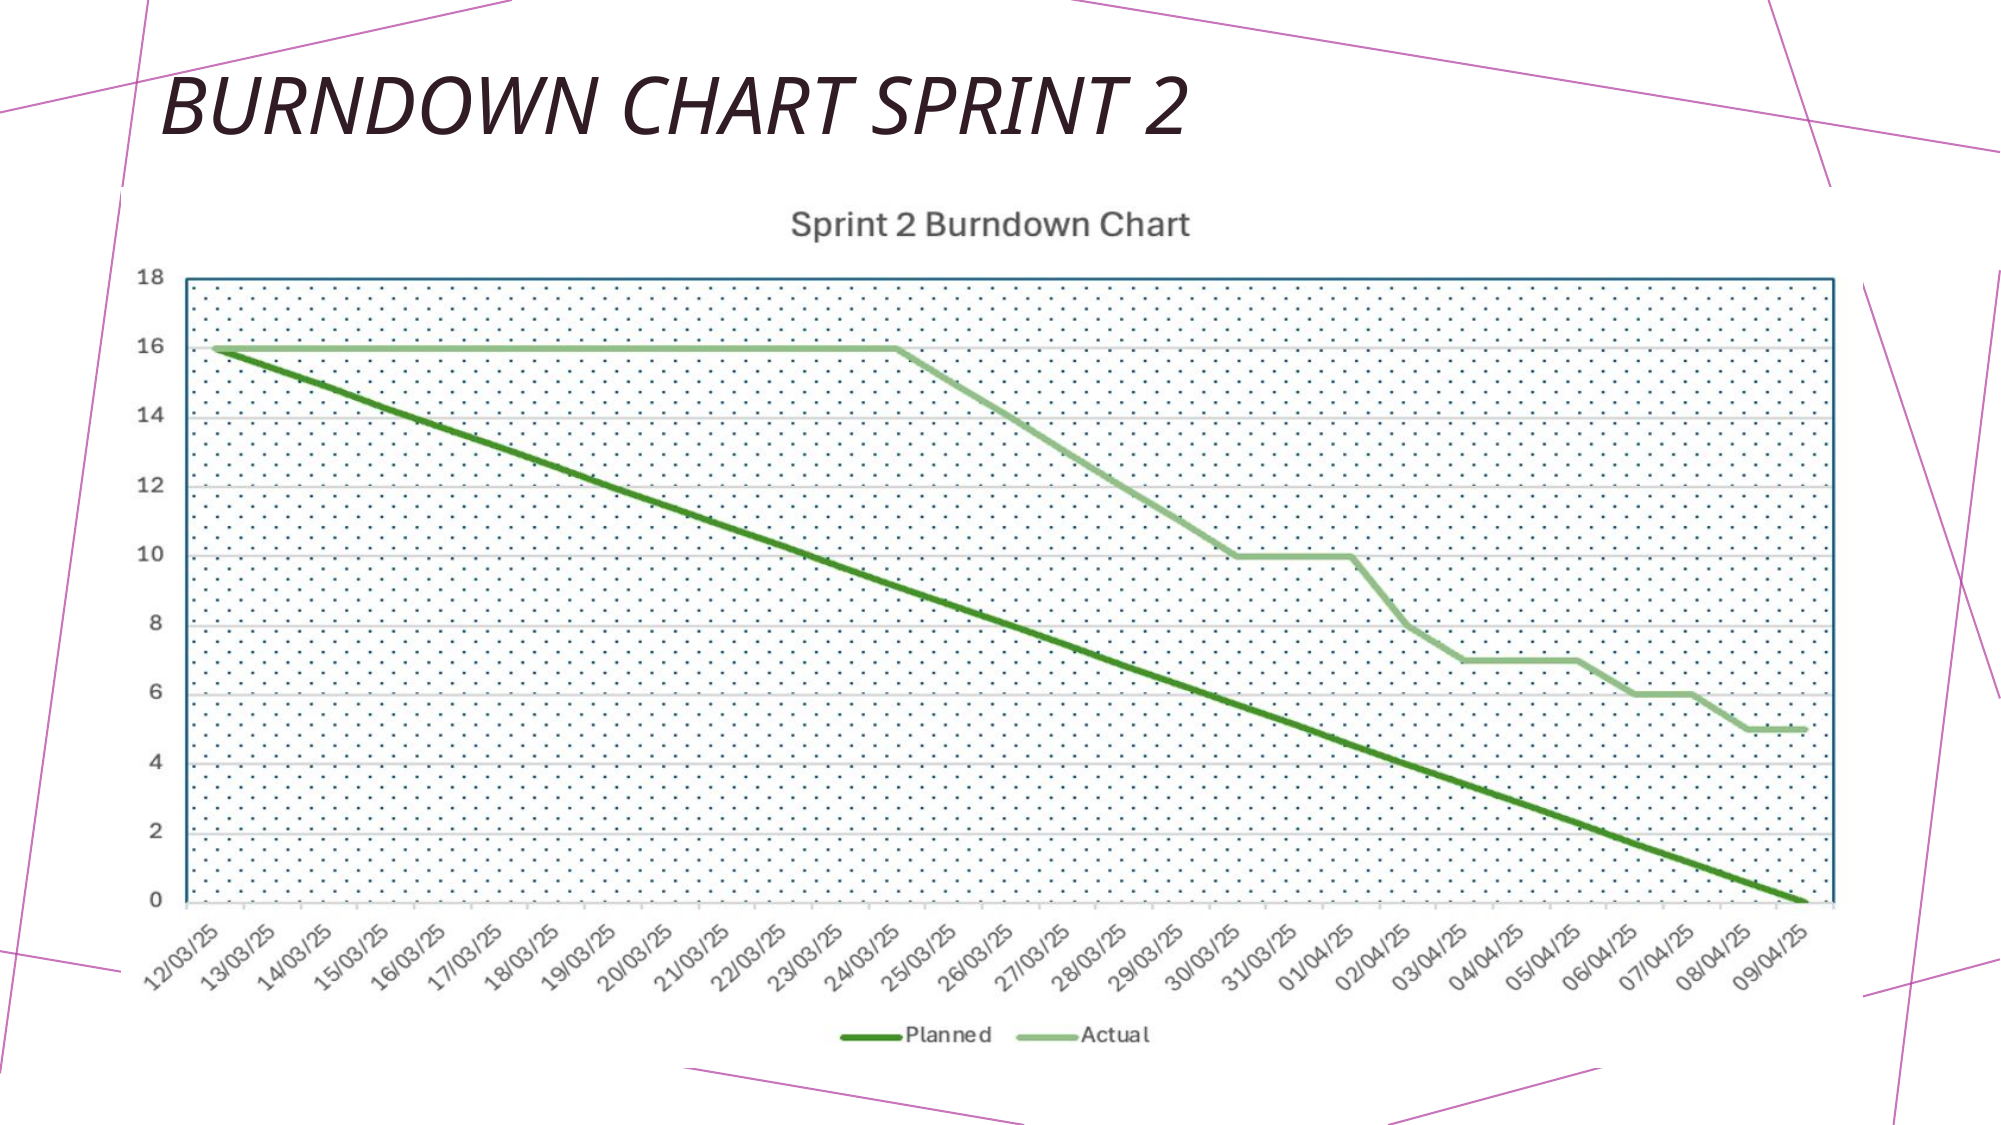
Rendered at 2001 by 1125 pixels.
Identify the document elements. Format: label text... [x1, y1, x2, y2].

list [120, 187, 1863, 1068]
title Burndown chart Sprint 2 [144, 57, 1564, 159]
